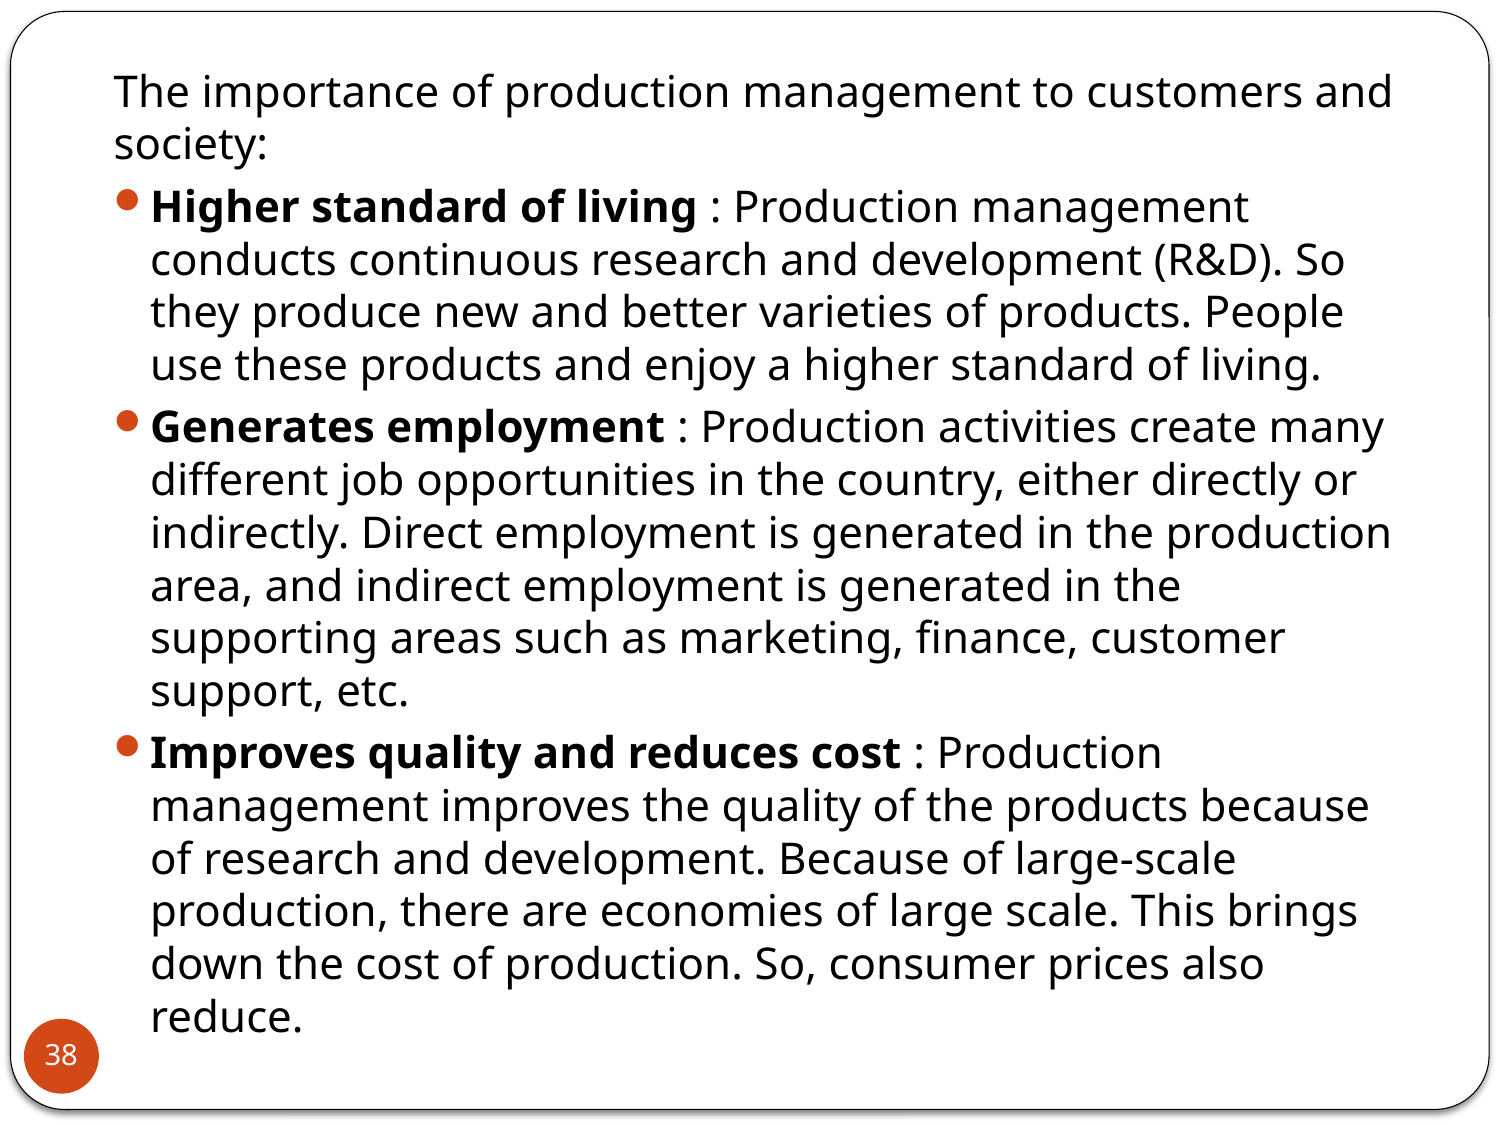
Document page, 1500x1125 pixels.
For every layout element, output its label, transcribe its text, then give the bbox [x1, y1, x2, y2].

list The importance of production management to customers and society: Higher standard of living : Production management conducts continuous research and development (R&D). So they produce new and better varieties of products. People use these products and enjoy a higher standard of living. Generates employment : Production activities create many different job opportunities in the country, either directly or indirectly. Direct employment is generated in the production area, and indirect employment is generated in the supporting areas such as marketing, finance, customer support, etc. Improves quality and reduces cost : Production management improves the quality of the products because of research and development. Because of large-scale production, there are economies of large scale. This brings down the cost of production. So, consumer prices also reduce. [98, 55, 1425, 1057]
slide_number 38 [23, 1018, 99, 1094]
